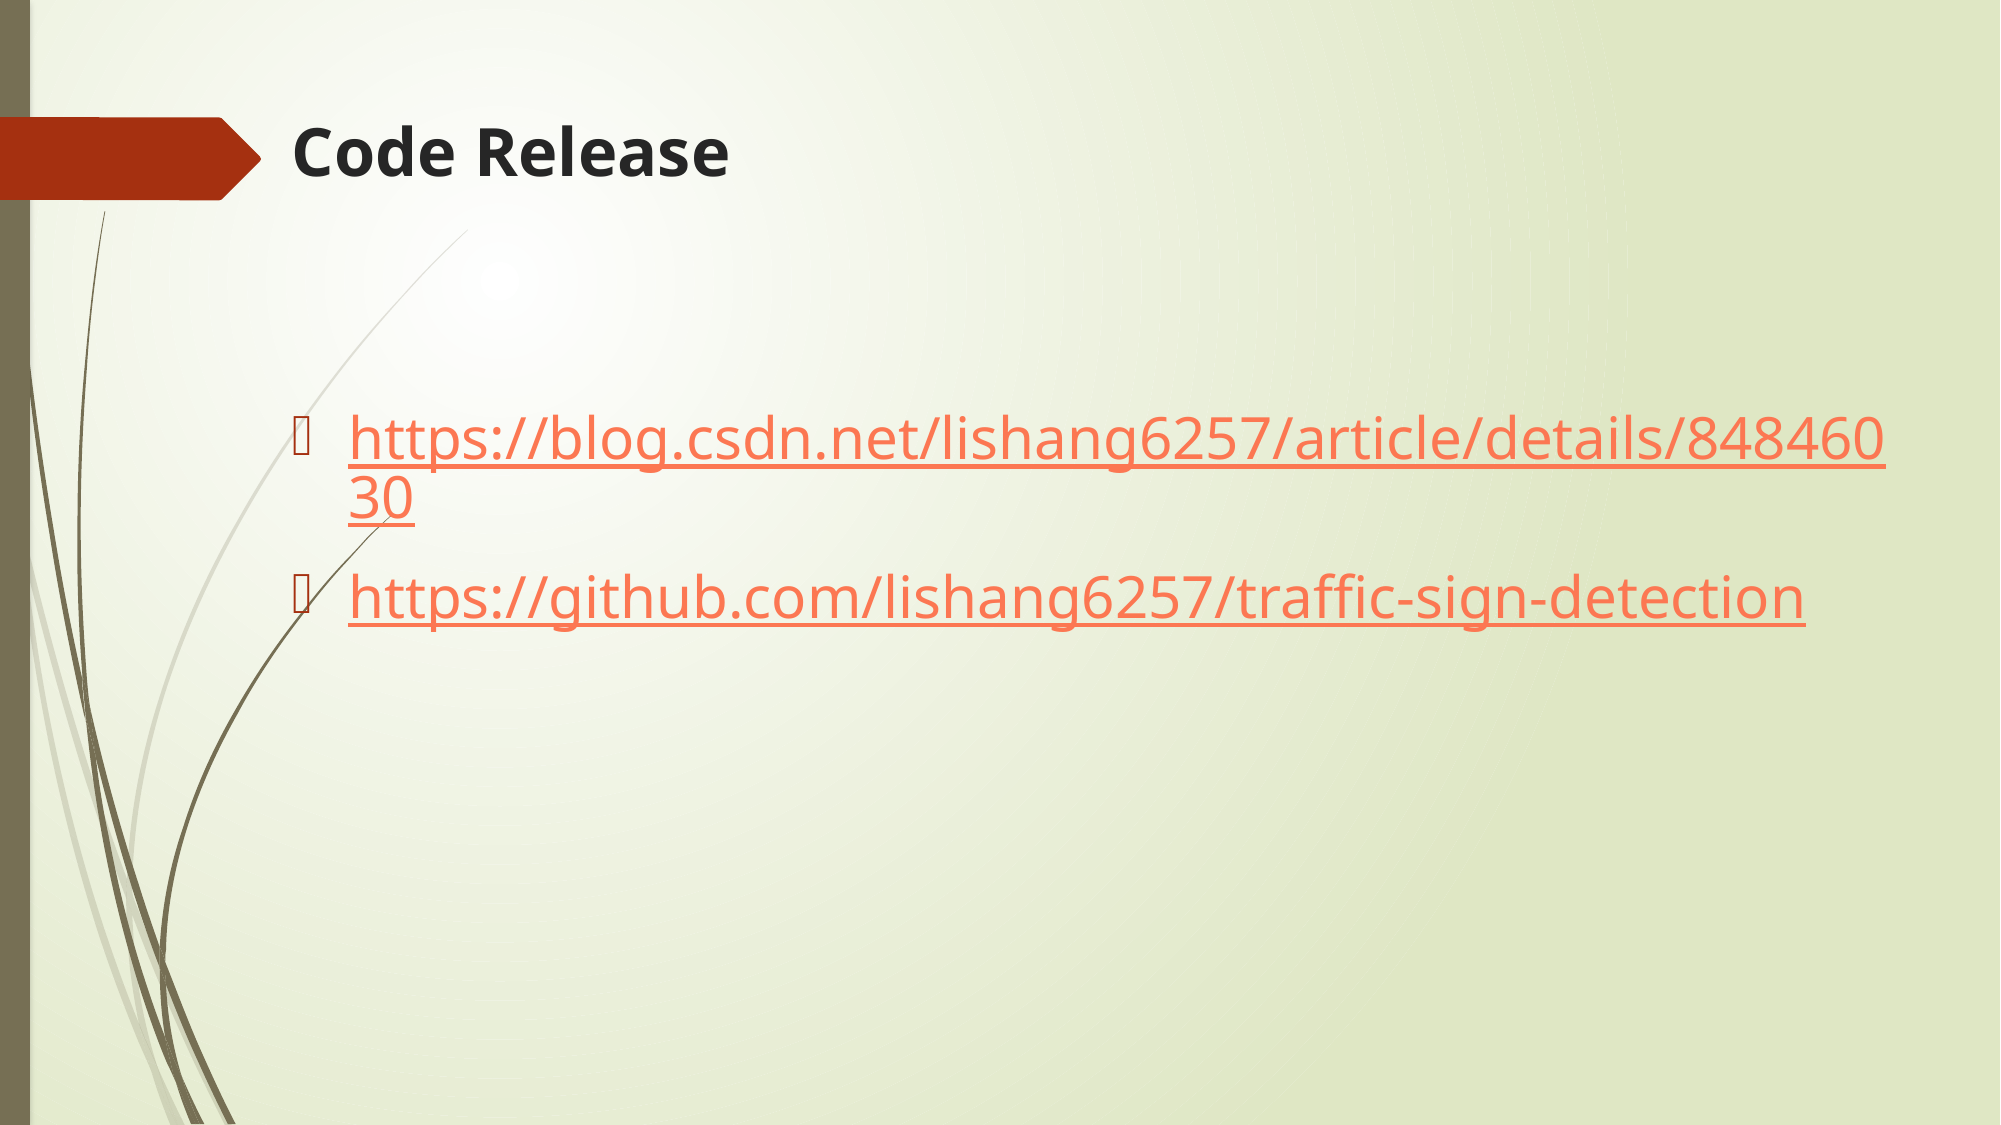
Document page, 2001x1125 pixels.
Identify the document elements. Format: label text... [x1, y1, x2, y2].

list https://blog.csdn.net/lishang6257/article/details/84846030 https://github.com/lishang6257/traffic-sign-detection [276, 394, 1908, 731]
title Code Release [276, 102, 956, 313]
